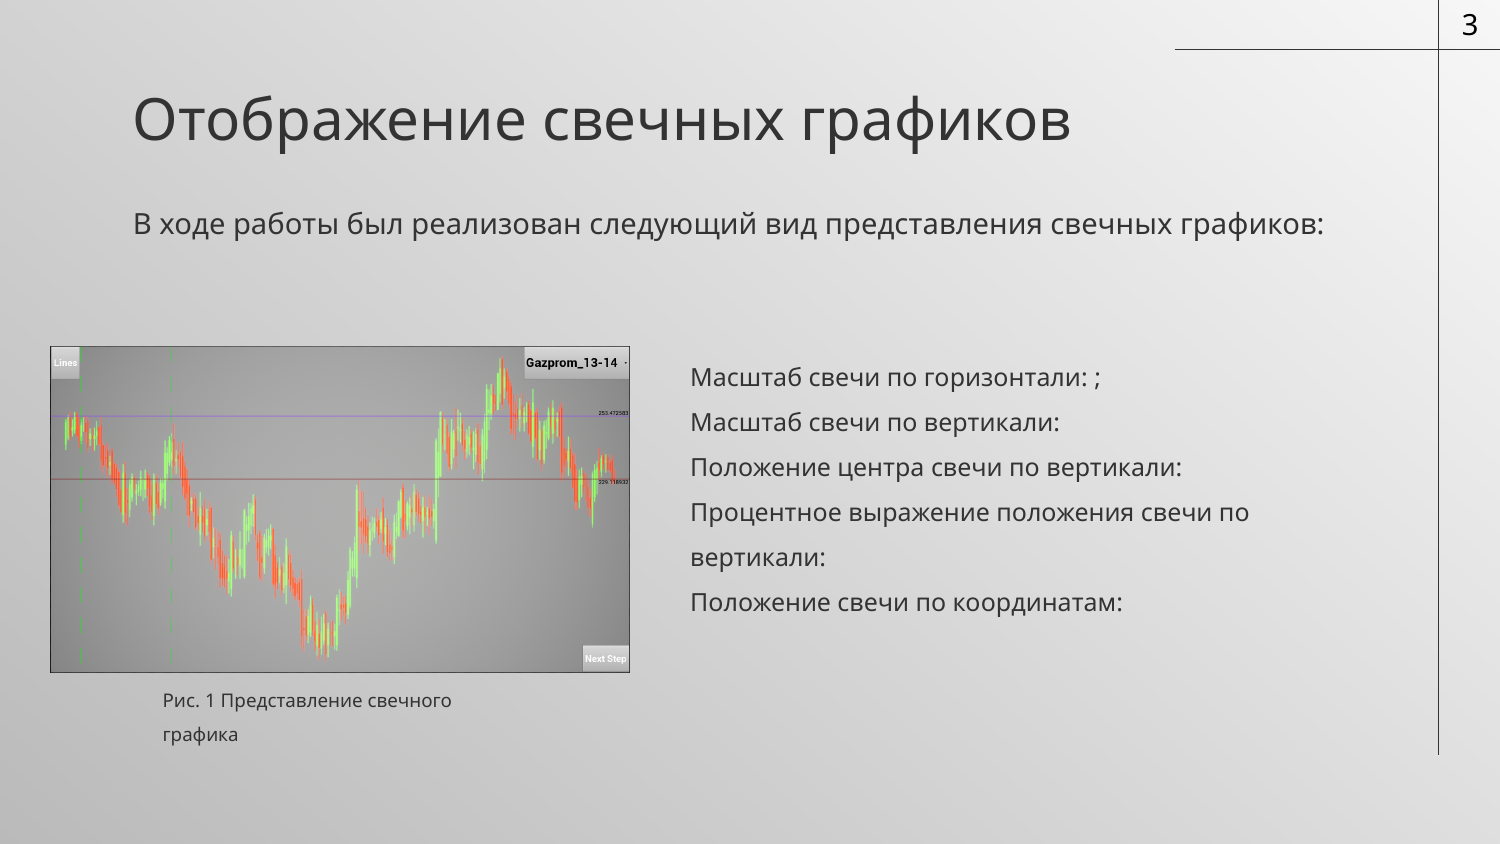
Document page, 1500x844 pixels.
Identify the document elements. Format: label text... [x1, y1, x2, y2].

title Отображение свечных графиков [117, 67, 1090, 173]
text_box 3 [1440, 0, 1500, 49]
picture [50, 346, 631, 673]
text_box Рис. 1 Представление свечного графика [147, 681, 533, 719]
subtitle В ходе работы был реализован следующий вид представления свечных графиков: [117, 173, 1425, 264]
